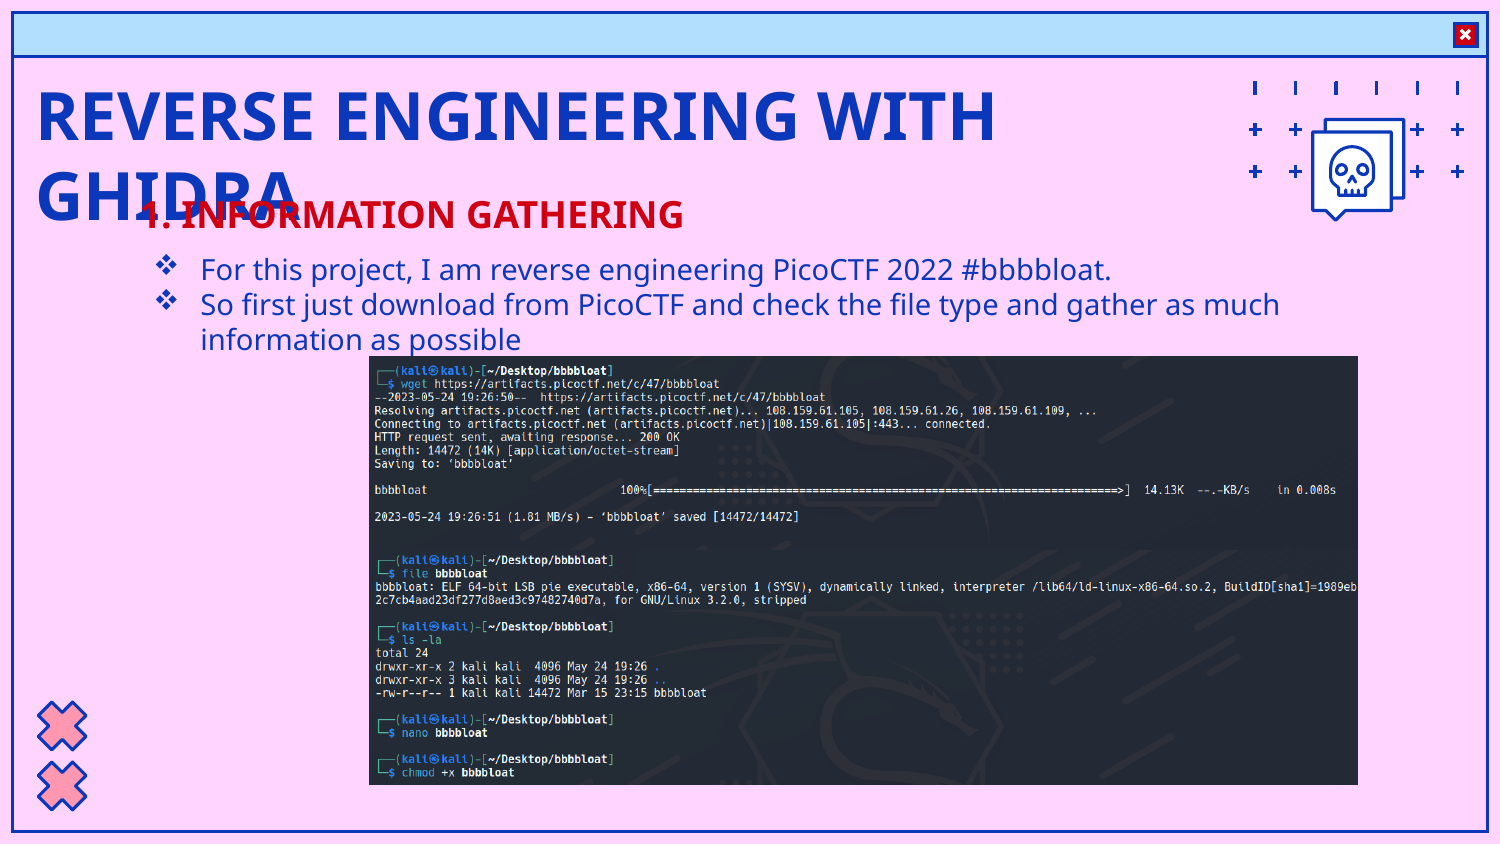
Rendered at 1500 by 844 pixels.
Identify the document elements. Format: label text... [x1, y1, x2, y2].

text_box 1. INFORMATION GATHERING [124, 183, 733, 244]
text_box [1312, 119, 1405, 211]
picture [369, 356, 1358, 786]
text_box For this project, I am reverse engineering PicoCTF 2022 #bbbbloat. So first just download from PicoCTF and check the file type and gather as much information as possible [138, 243, 1404, 364]
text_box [38, 701, 87, 811]
title REVERSE ENGINEERING WITH GHIDRA [20, 58, 1217, 156]
